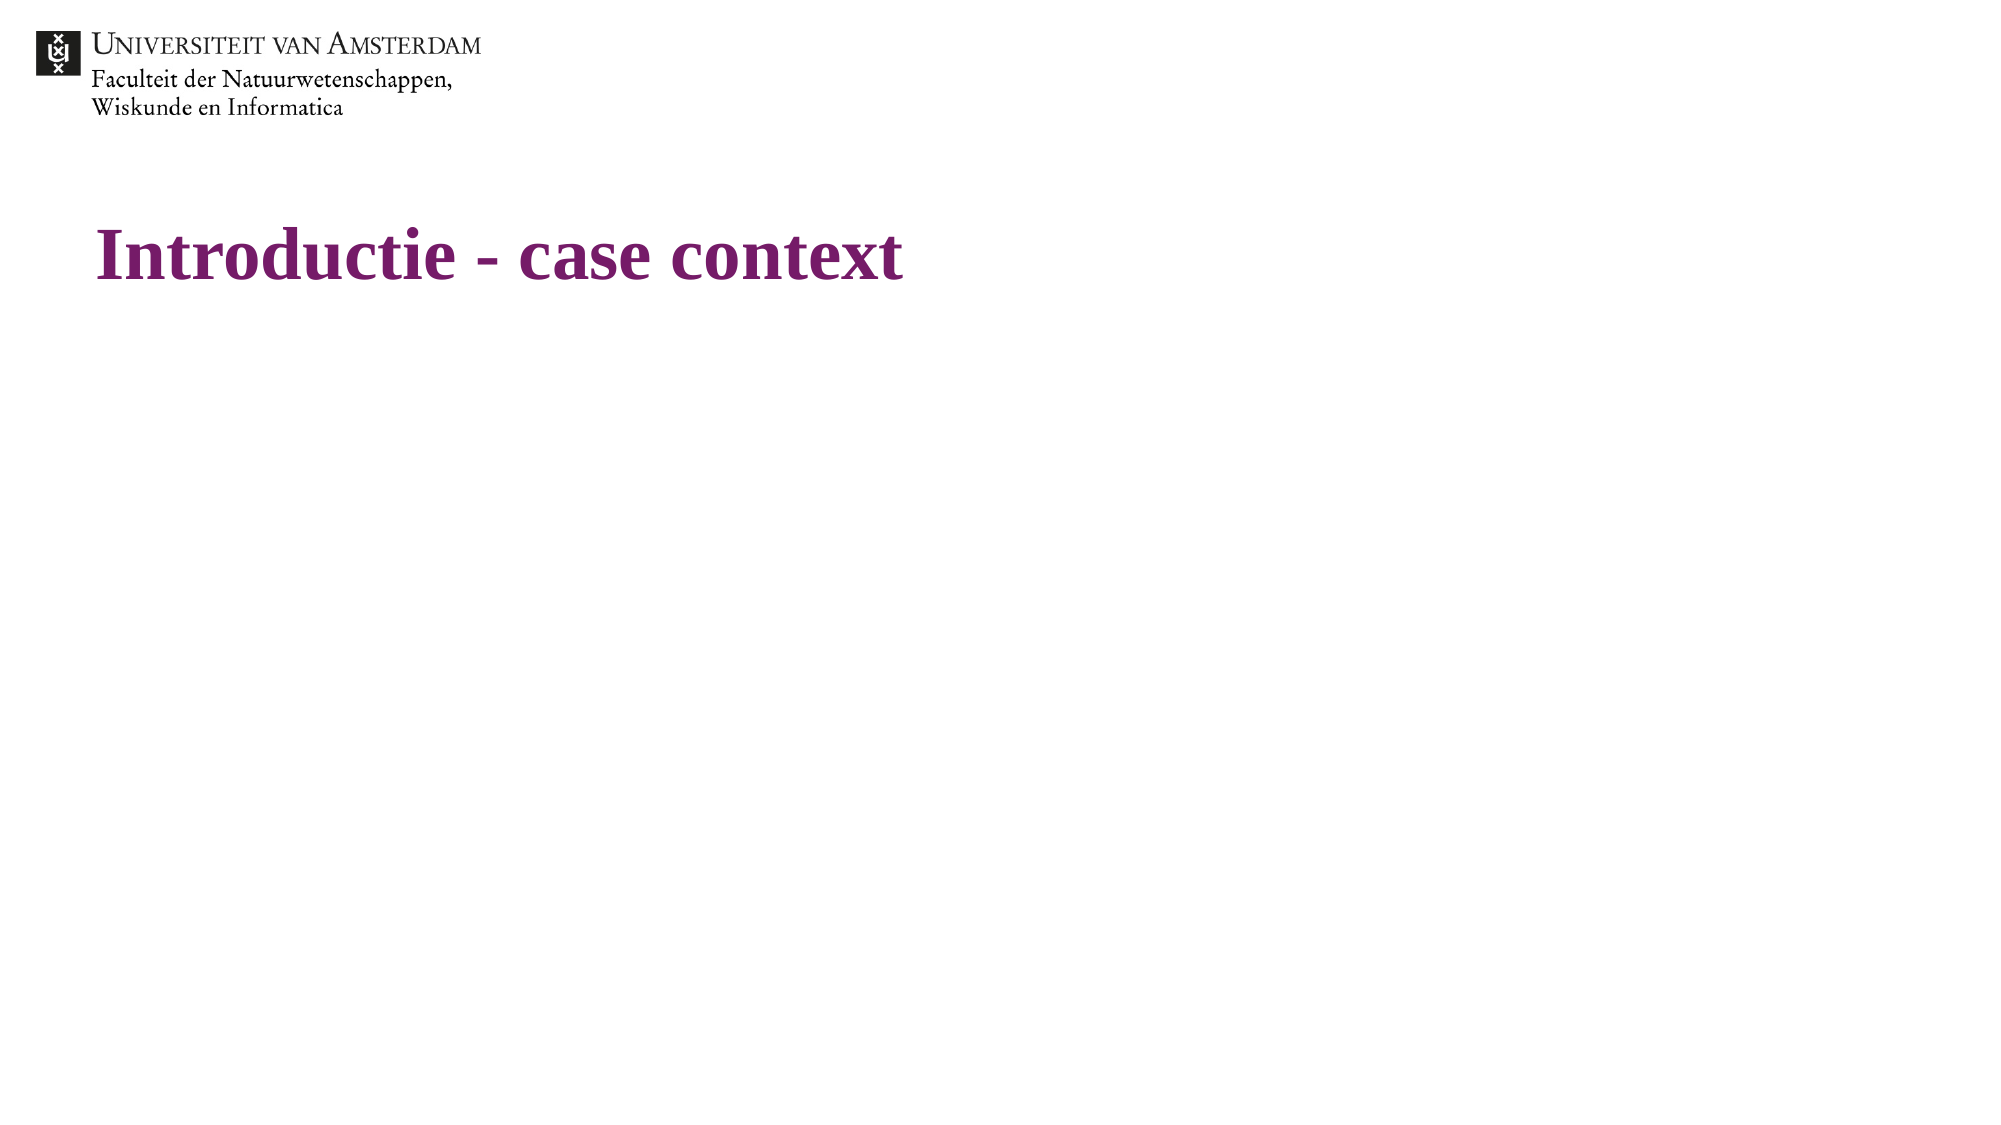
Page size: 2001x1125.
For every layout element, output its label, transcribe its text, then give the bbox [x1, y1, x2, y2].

picture [36, 31, 481, 121]
title Introductie - case context [80, 148, 1911, 303]
